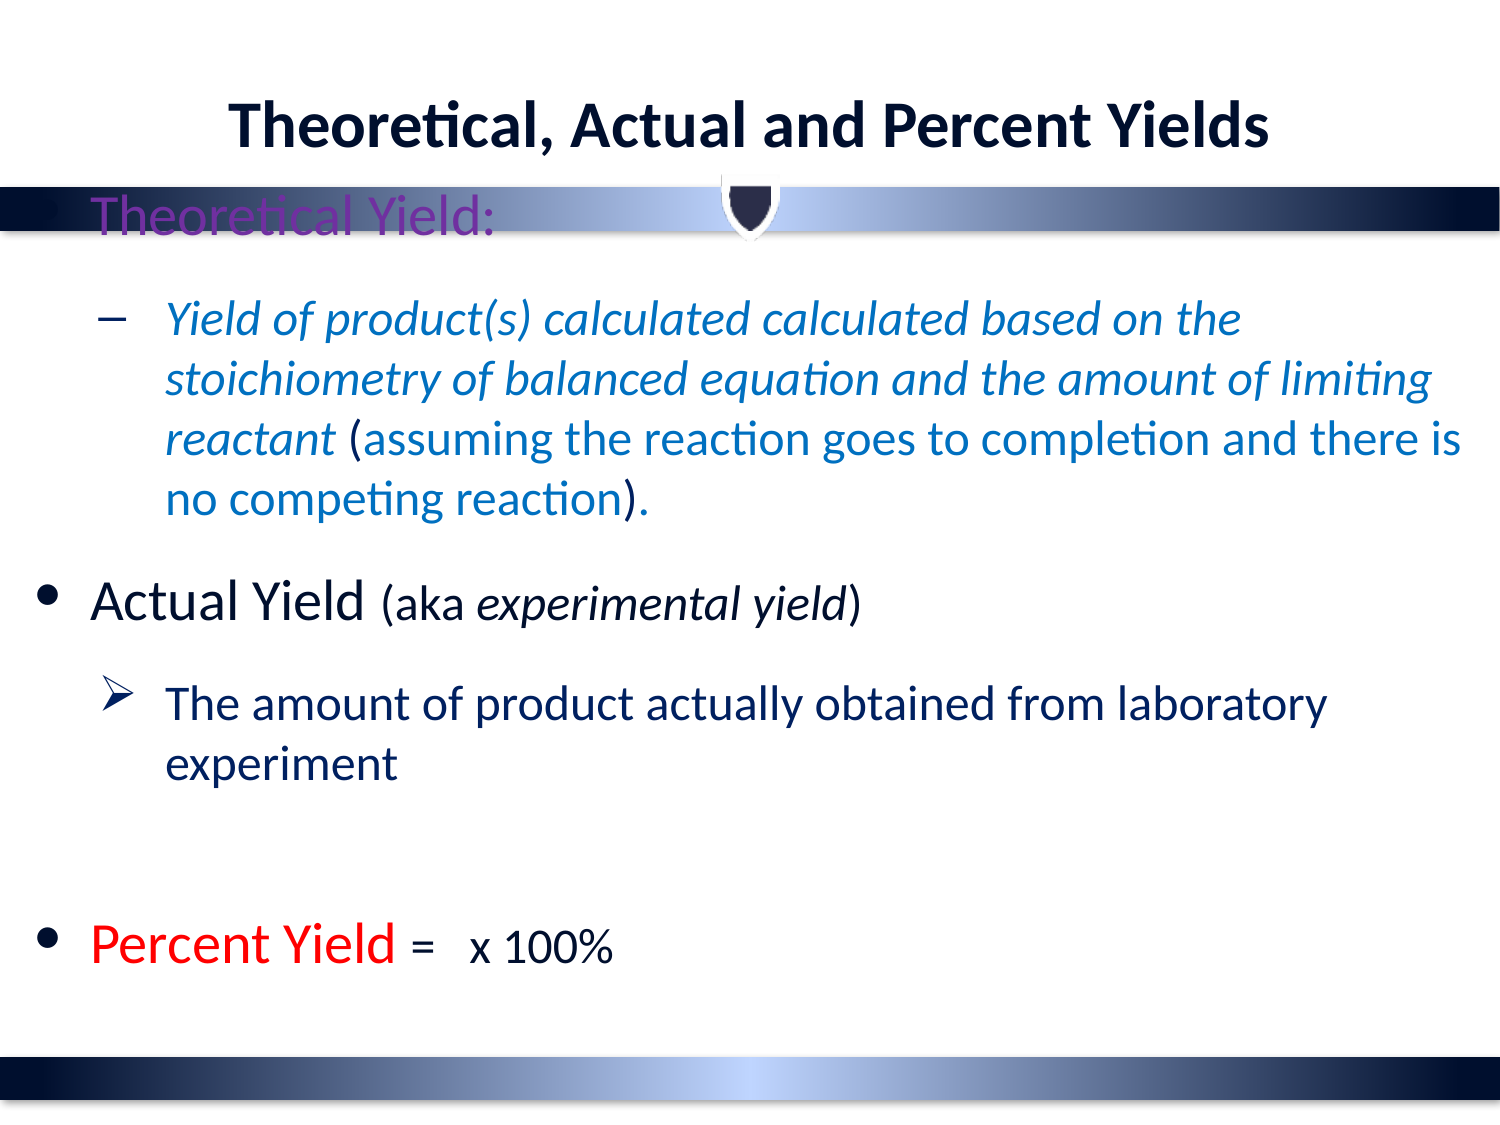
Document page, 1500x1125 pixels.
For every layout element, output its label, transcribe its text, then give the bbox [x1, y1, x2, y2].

title Theoretical, Actual and Percent Yields [112, 52, 1388, 190]
picture [720, 190, 780, 242]
